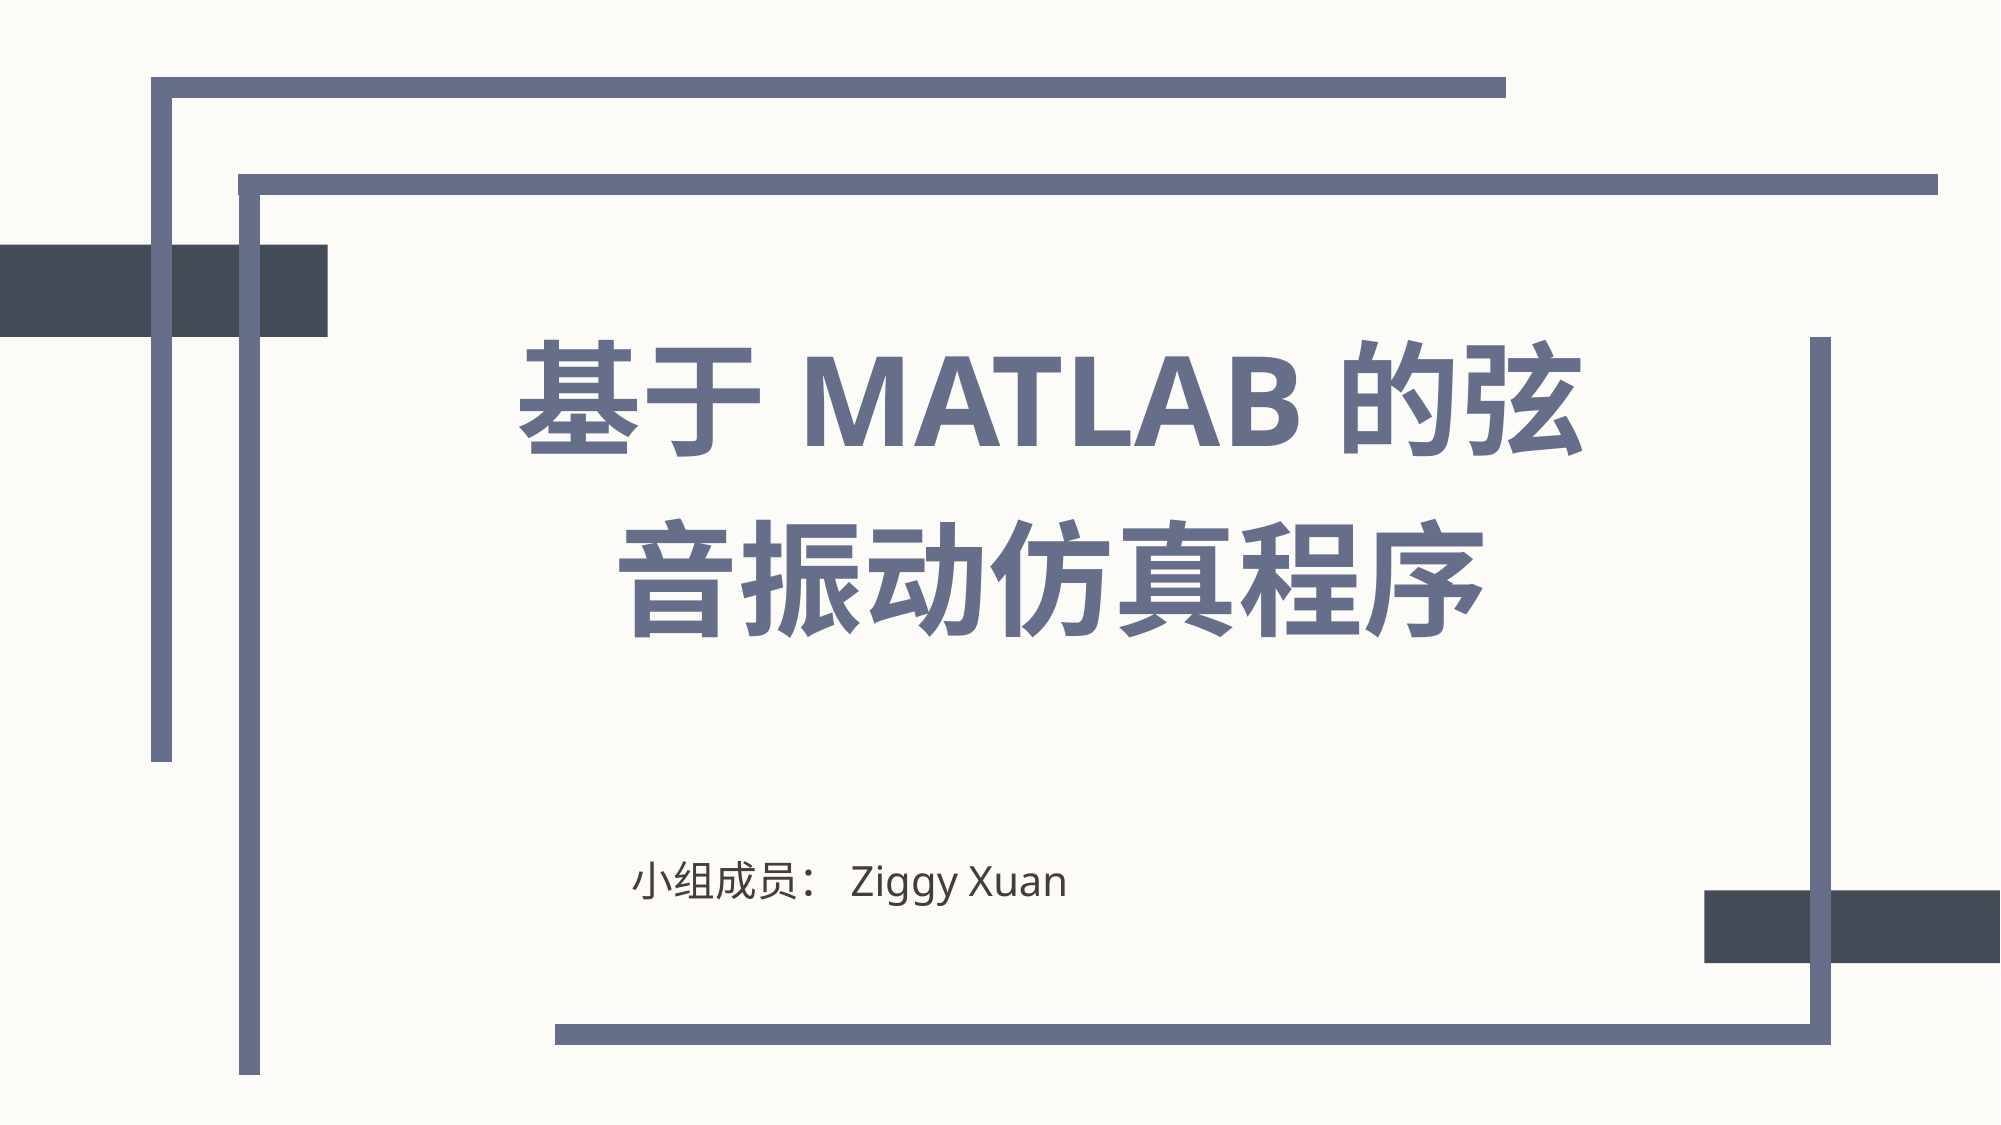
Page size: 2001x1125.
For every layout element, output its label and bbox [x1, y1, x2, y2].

text_box [238, 184, 1938, 1075]
text_box [1938, 889, 2000, 964]
text_box [161, 76, 1506, 763]
text_box [0, 244, 151, 338]
